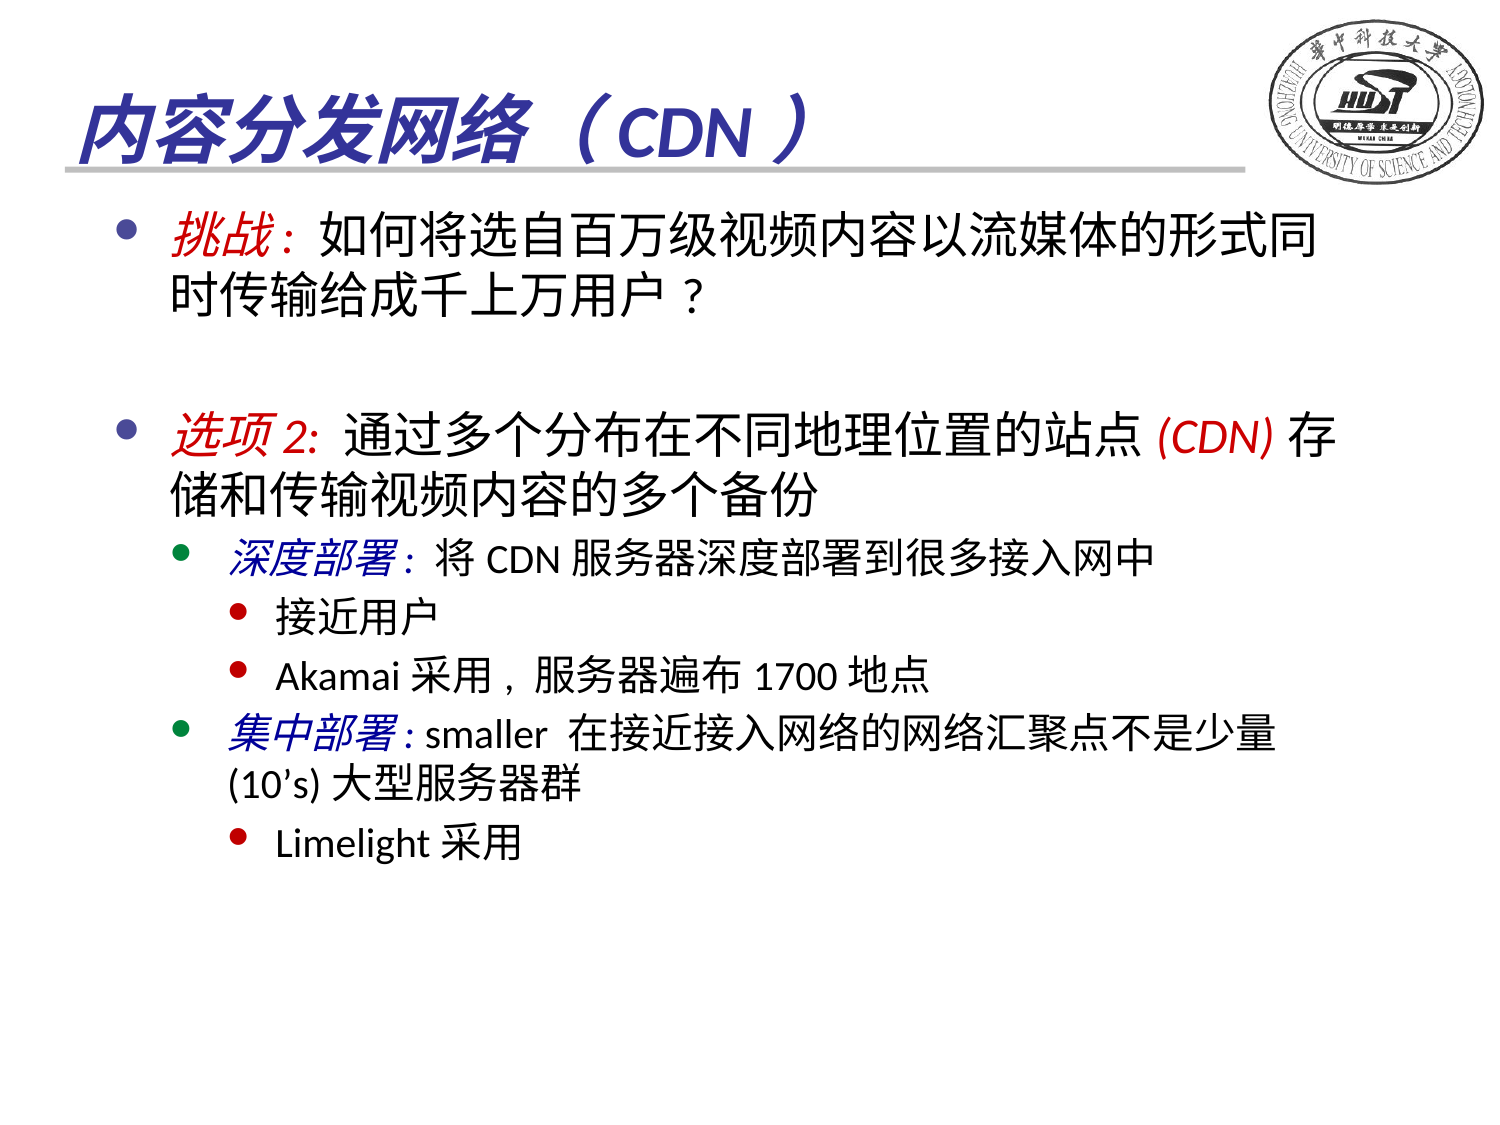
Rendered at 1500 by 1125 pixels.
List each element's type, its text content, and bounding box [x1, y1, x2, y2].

picture [1257, 18, 1489, 185]
title 内容分发网络（CDN） [59, 37, 1400, 181]
list 挑战: 如何将选自百万级视频内容以流媒体的形式同时传输给成千上万用户? 选项2: 通过多个分布在不同地理位置的站点(CDN)存储和传输视频内容的多个备份 深度部署: 将CDN服务器深度部署到很多接入网中 接近用户 Akamai采用, 服务器遍布1700地点 集中部署: smaller 在接近接入网络的网络汇聚点不是少量 (10’s)大型服务器群 Limelight采用 [98, 196, 1374, 1026]
